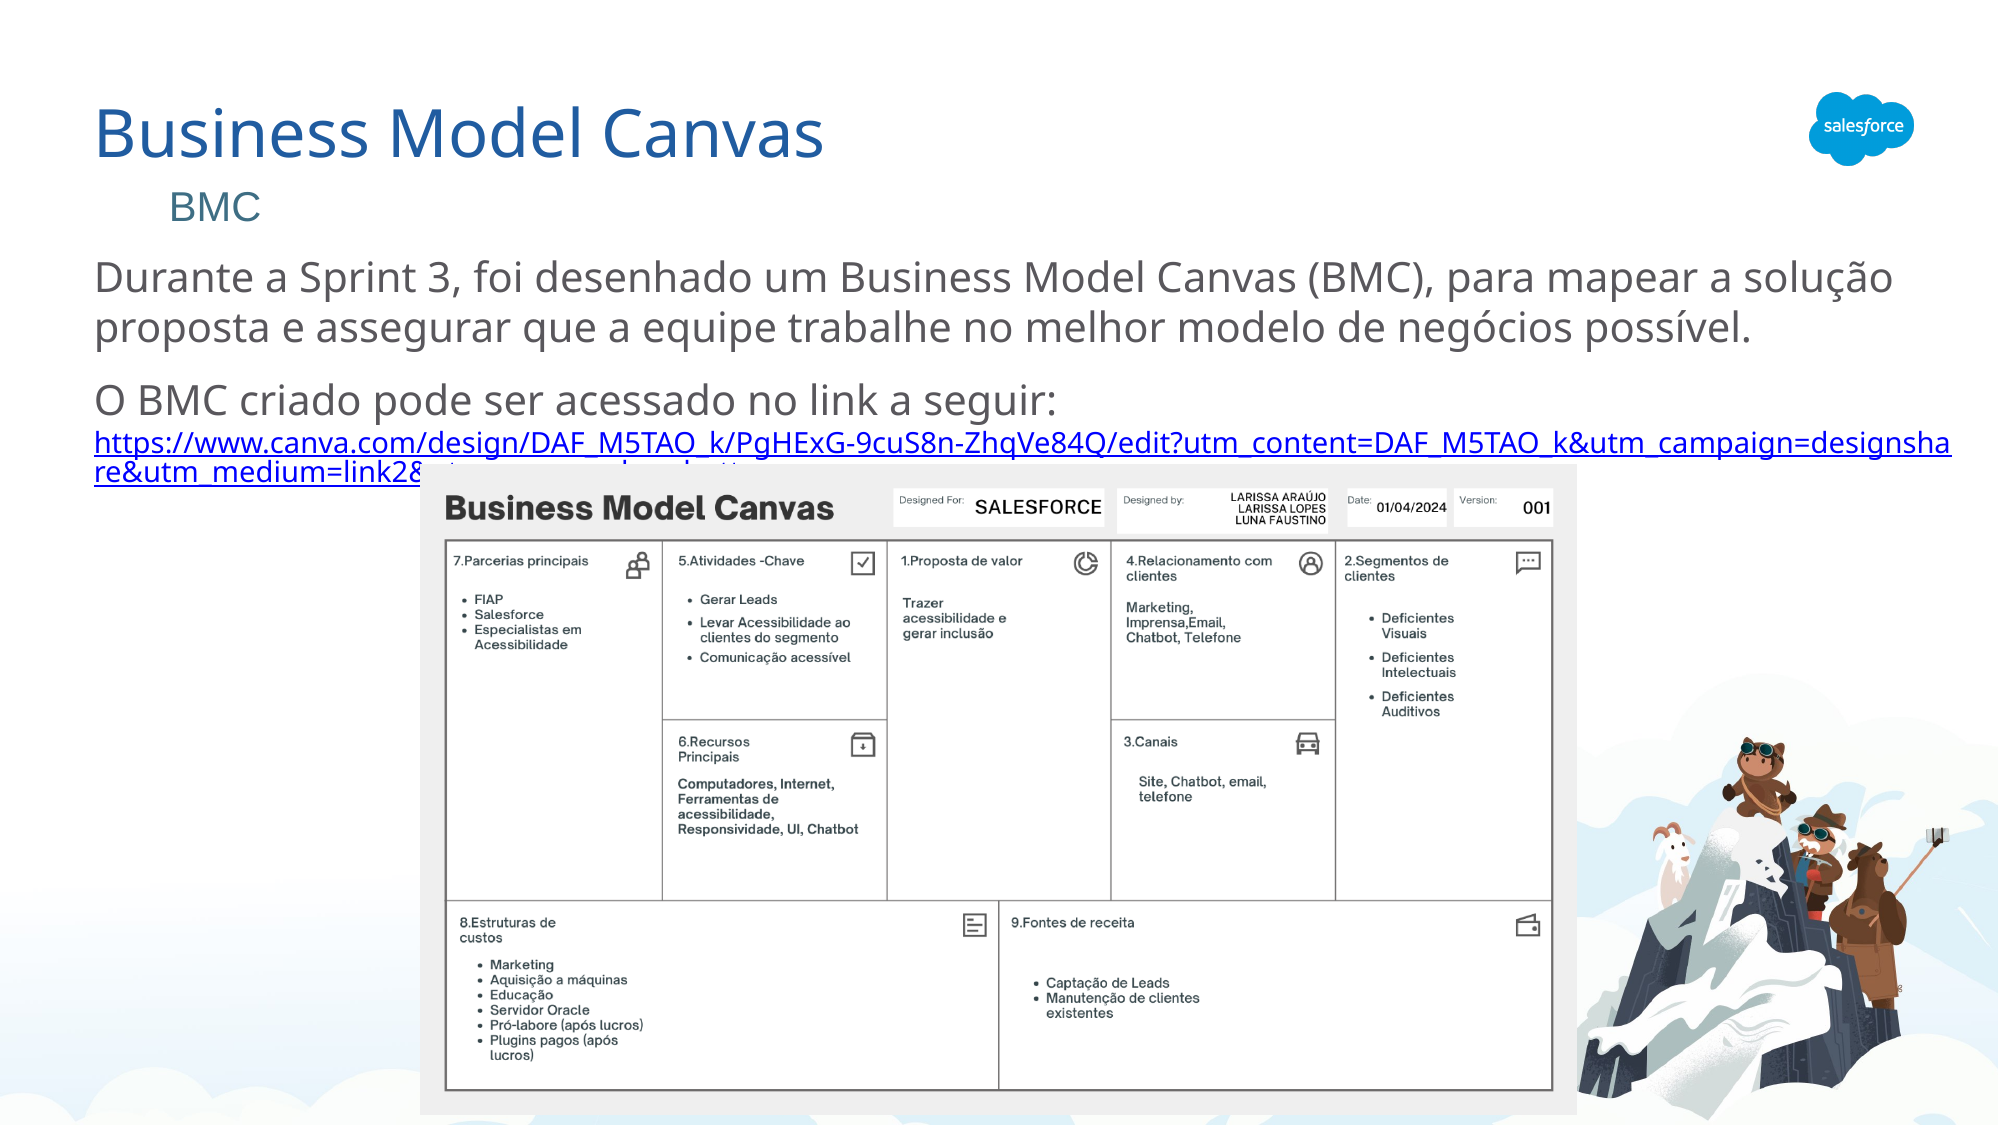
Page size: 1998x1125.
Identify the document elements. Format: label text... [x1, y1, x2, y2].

list BMC [93, 179, 1907, 236]
list Durante a Sprint 3, foi desenhado um Business Model Canvas (BMC), para mapear a solução proposta e assegurar que a equipe trabalhe no melhor modelo de negócios possível. O BMC criado pode ser acessado no link a seguir: https://www.canva.com/design/DAF_M5TAO_k/PgHExG-9cuS8n-ZhqVe84Q/edit?utm_content=DAF_M5TAO_k&utm_campaign=designshare&utm_medium=link2&utm_source=sharebutton [93, 250, 1959, 556]
picture [0, 0, 1998, 1125]
title Business Model Canvas [93, 9, 1907, 174]
